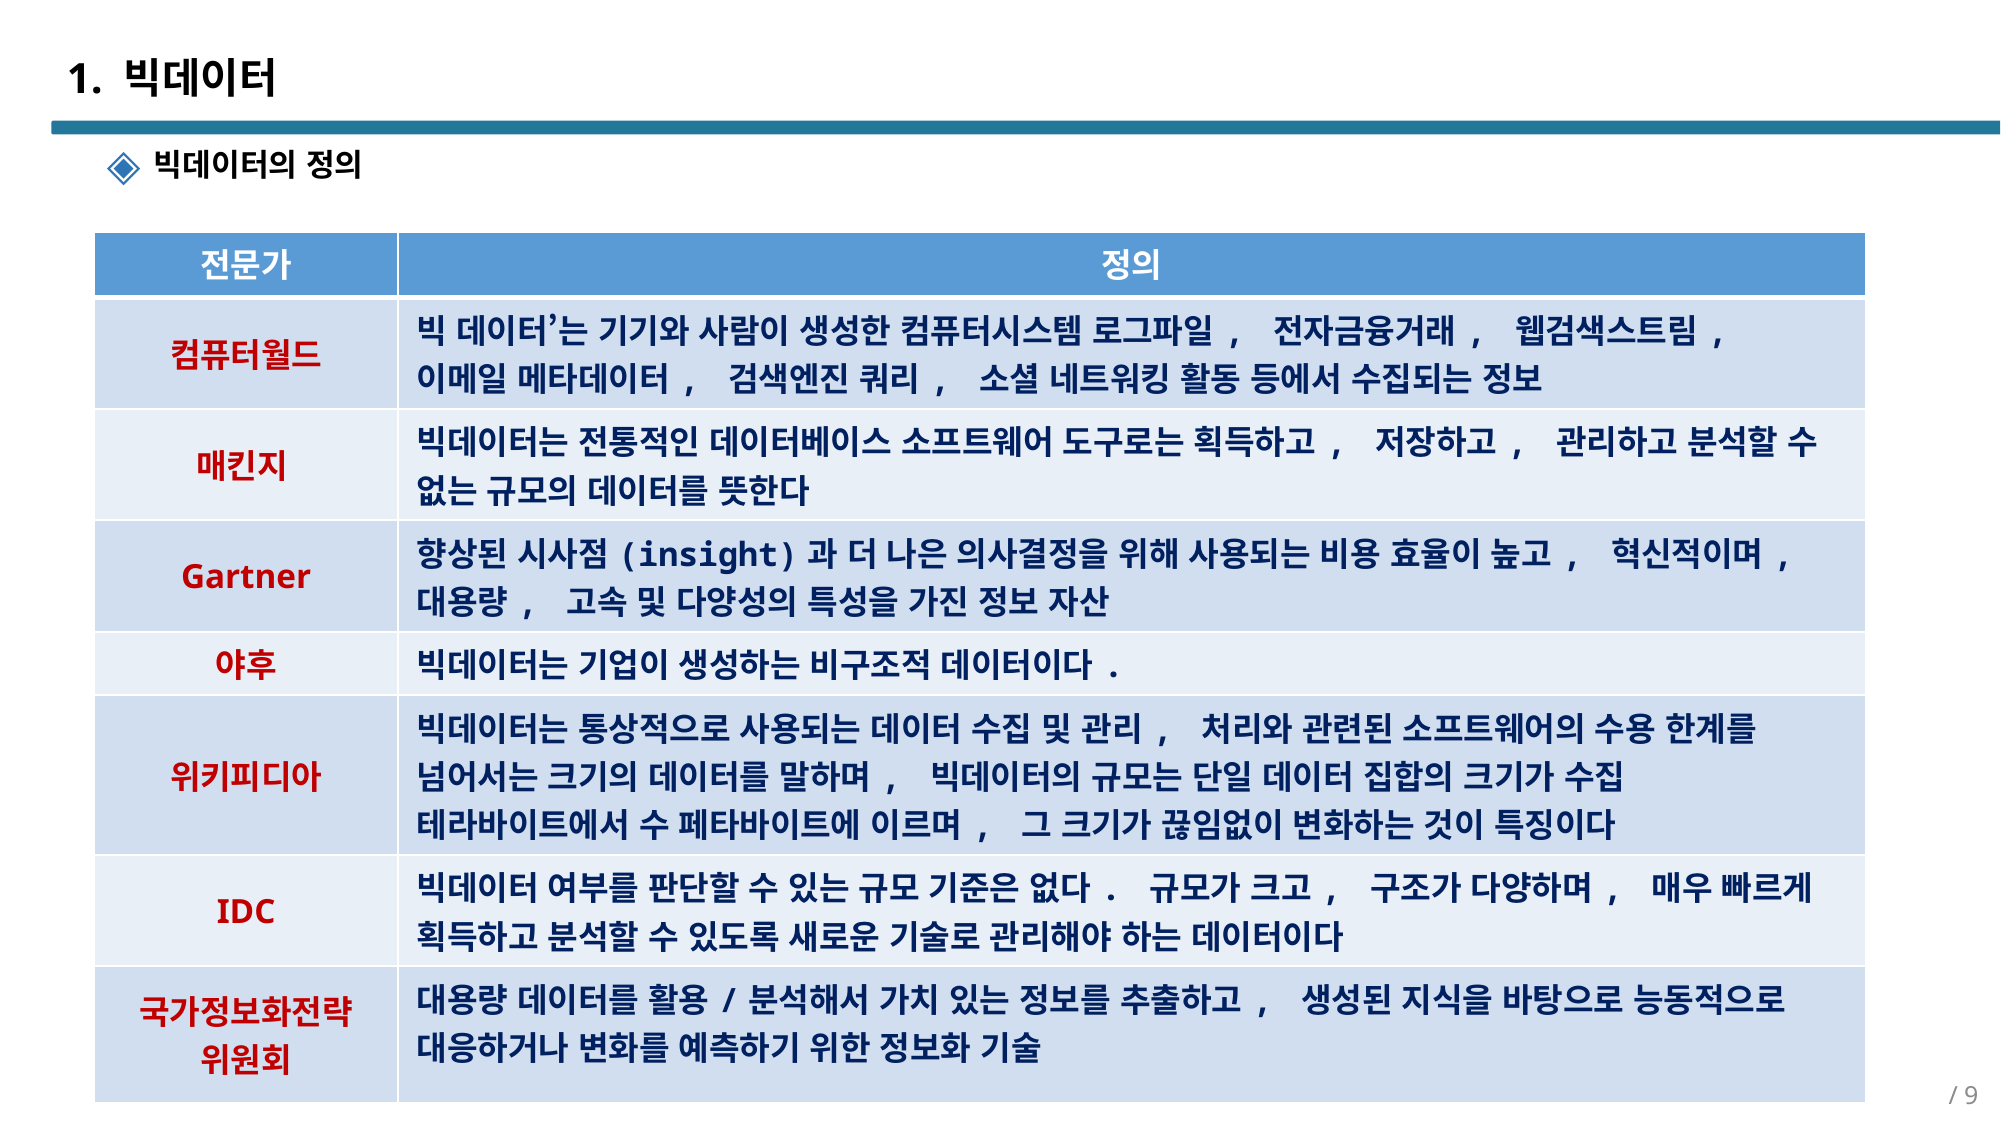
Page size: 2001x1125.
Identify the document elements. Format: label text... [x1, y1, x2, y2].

text_box [147, 188, 1935, 299]
table_header 정의 [399, 233, 1865, 295]
table_cell 빅데이터 여부를 판단할 수 있는 규모 기준은 없다. 규모가 크고, 구조가 다양하며, 매우 빠르게 획득하고 분석할 수 있도록 새로운 기술로 관리해야 하는 데이터이다 [399, 856, 1865, 965]
table_cell 빅데이터는 통상적으로 사용되는 데이터 수집 및 관리, 처리와 관련된 소프트웨어의 수용 한계를 넘어서는 크기의 데이터를 말하며, 빅데이터의 규모는 단일 데이터 집합의 크기가 수집 테라바이트에서 수 페타바이트에 이르며, 그 크기가 끊임없이 변화하는 것이 특징이다 [399, 696, 1865, 854]
title 1. 빅데이터 [51, 49, 627, 122]
table_cell 국가정보화전략 위원회 [95, 967, 397, 1102]
table_cell 컴퓨터월드 [95, 300, 397, 408]
table_cell 향상된 시사점(insight)과 더 나은 의사결정을 위해 사용되는 비용 효율이 높고, 혁신적이며, 대용량, 고속 및 다양성의 특성을 가진 정보 자산 [399, 521, 1865, 631]
table_cell 빅데이터는 기업이 생성하는 비구조적 데이터이다. [399, 633, 1865, 694]
text_box 빅데이터의 정의 [106, 145, 1424, 183]
table_cell 매킨지 [95, 410, 397, 519]
table_cell 빅데이터는 전통적인 데이터베이스 소프트웨어 도구로는 획득하고, 저장하고, 관리하고 분석할 수 없는 규모의 데이터를 뜻한다 [399, 410, 1865, 519]
table_cell Gartner [95, 521, 397, 631]
table_header 전문가 [95, 233, 397, 295]
slide_number / 9 [1533, 1078, 2000, 1114]
table_cell 위키피디아 [95, 696, 397, 854]
table_cell 빅 데이터’는 기기와 사람이 생성한 컴퓨터시스템 로그파일, 전자금융거래, 웹검색스트림, 이메일 메타데이터, 검색엔진 쿼리, 소셜 네트워킹 활동 등에서 수집되는 정보 [399, 300, 1865, 408]
table_cell 대용량 데이터를 활용/분석해서 가치 있는 정보를 추출하고, 생성된 지식을 바탕으로 능동적으로 대응하거나 변화를 예측하기 위한 정보화 기술 [399, 967, 1865, 1102]
table_cell IDC [95, 856, 397, 965]
table_cell 야후 [95, 633, 397, 694]
